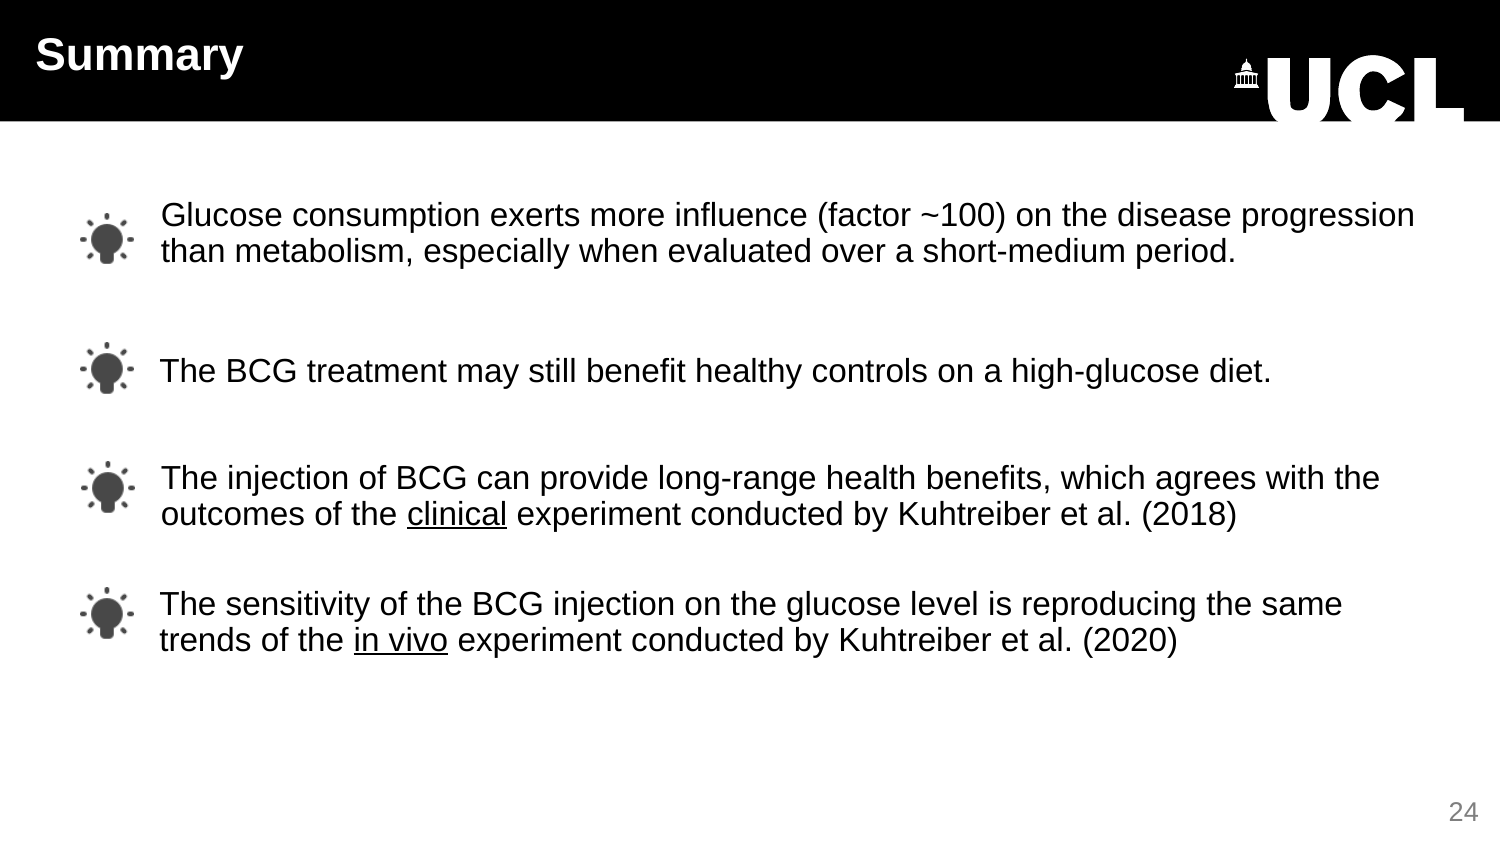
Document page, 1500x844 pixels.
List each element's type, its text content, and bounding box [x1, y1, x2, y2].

picture [1234, 58, 1259, 88]
picture [80, 342, 134, 396]
list The BCG treatment may still benefit healthy controls on a high-glucose diet. [144, 346, 1440, 400]
slide_number 24 [1403, 779, 1494, 844]
picture [80, 212, 134, 267]
picture [81, 460, 136, 515]
picture [80, 587, 134, 641]
text_box The sensitivity of the BCG injection on the glucose level is reproducing the same trends of the in vivo experiment conducted by Kuhtreiber et al. (2020) [144, 579, 1440, 677]
list The injection of BCG can provide long-range health benefits, which agrees with the outcomes of the clinical experiment conducted by Kuhtreiber et al. (2018) [145, 453, 1442, 551]
list Glucose consumption exerts more influence (factor ~100) on the disease progression than metabolism, especially when evaluated over a short-medium period. [145, 190, 1442, 289]
list Summary [35, 35, 936, 84]
